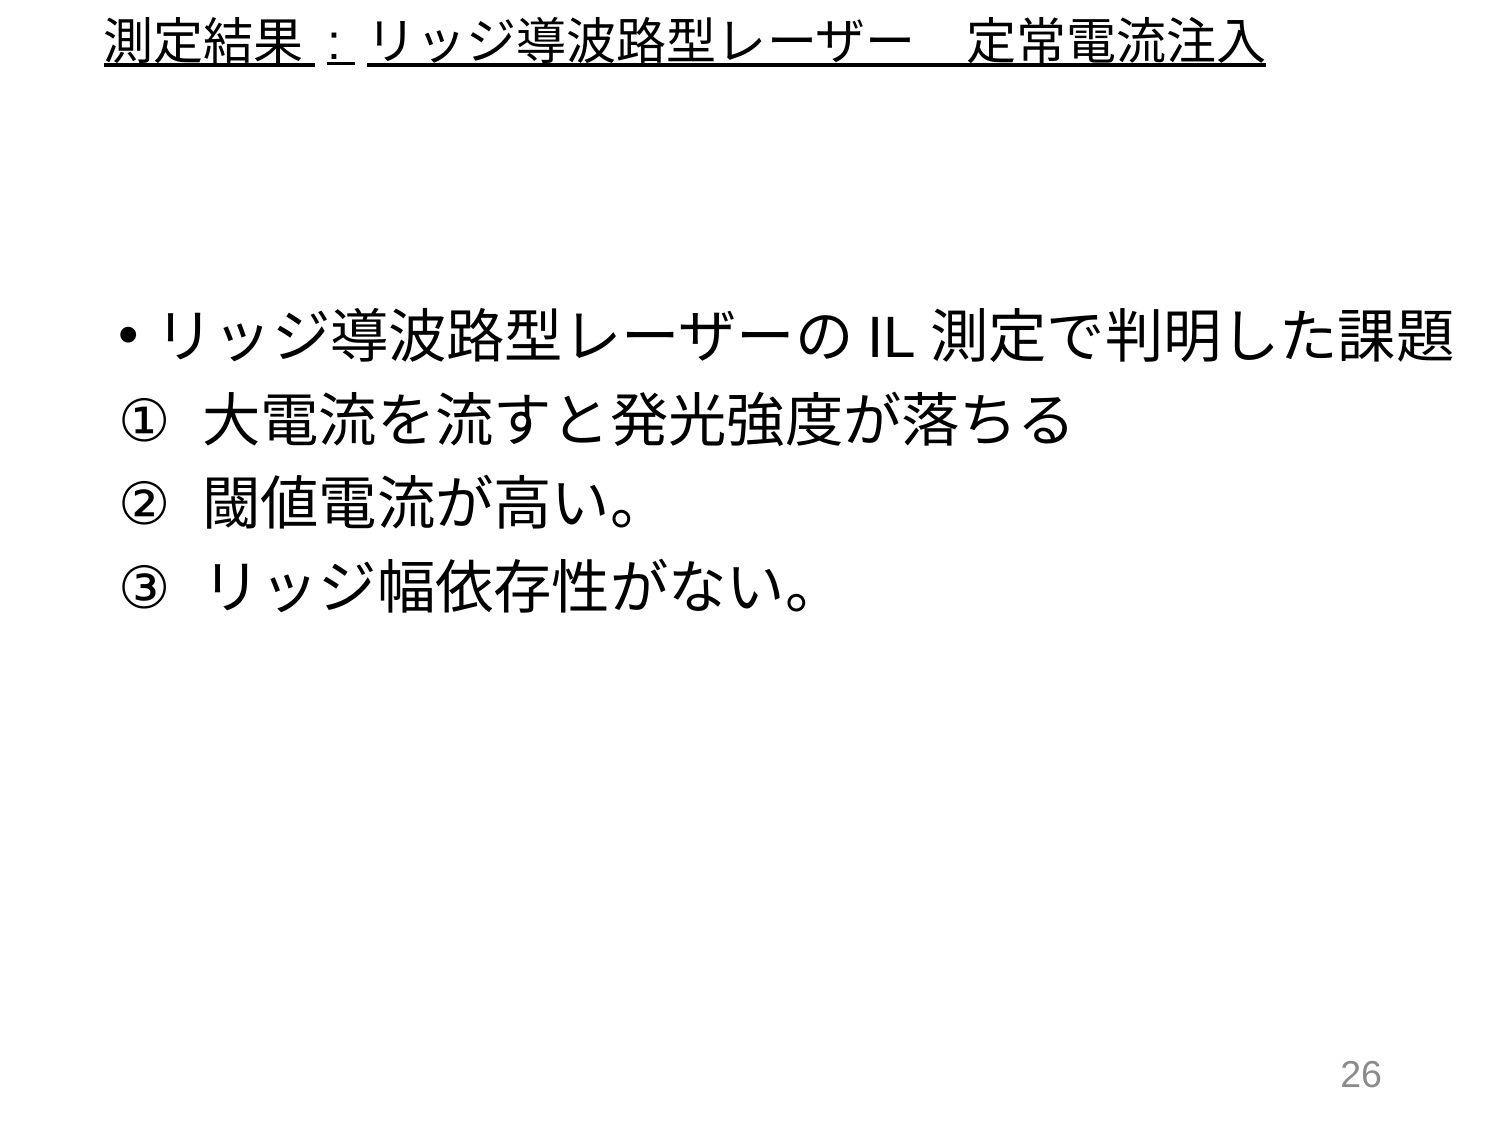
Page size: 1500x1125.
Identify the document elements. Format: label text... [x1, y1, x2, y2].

slide_number 25 [1059, 1042, 1397, 1103]
list リッジ導波路型レーザーのIL測定で判明した課題 大電流を流すと発光強度が落ちる 閾値電流が高い。 リッジ幅依存性がない。 [103, 299, 1500, 652]
title 測定結果 : リッジ導波路型レーザー 定常電流注入 [88, 0, 1383, 153]
